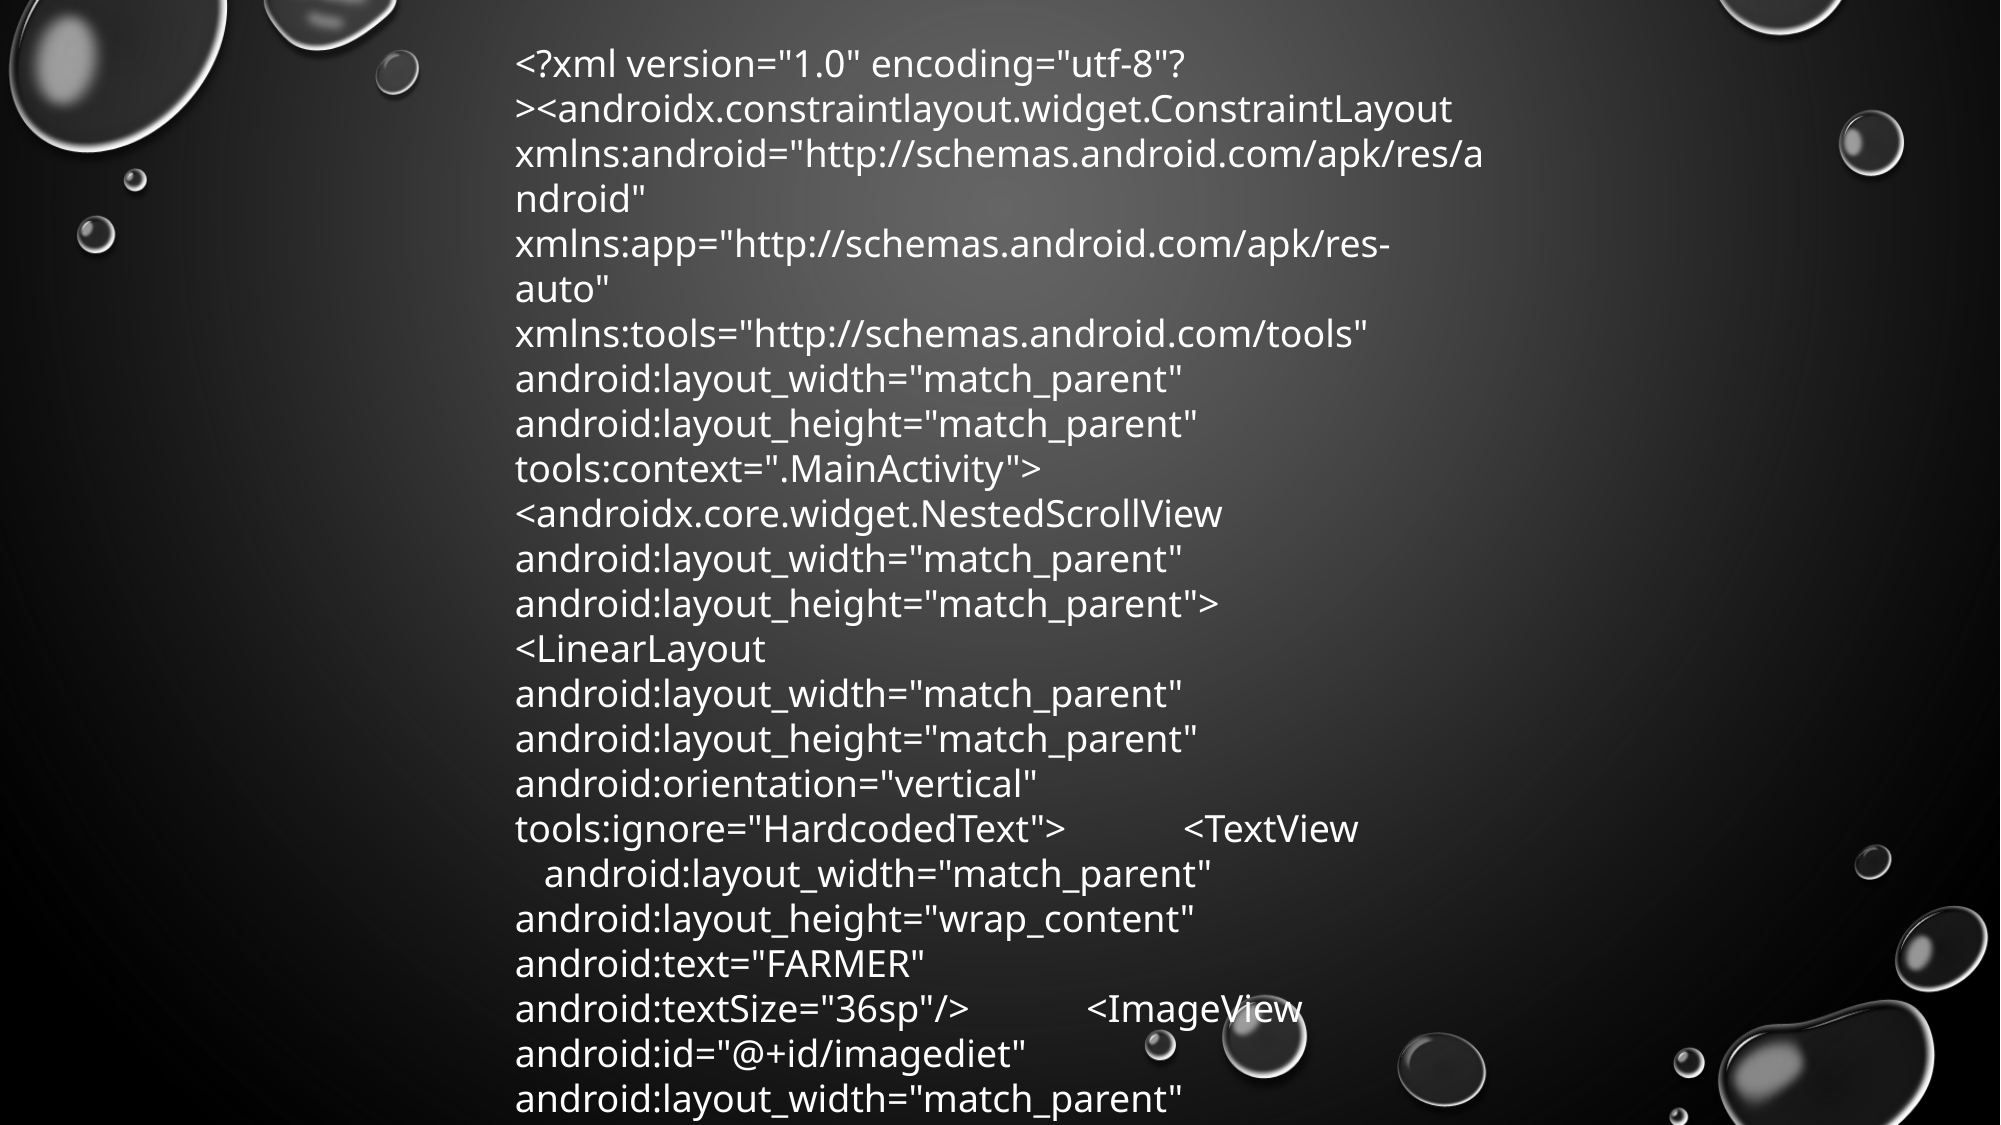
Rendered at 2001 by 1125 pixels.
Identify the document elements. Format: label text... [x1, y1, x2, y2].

picture [0, 0, 2000, 1125]
text_box <?xml version="1.0" encoding="utf-8"?><androidx.constraintlayout.widget.ConstraintLayout xmlns:android="http://schemas.android.com/apk/res/android" xmlns:app="http://schemas.android.com/apk/res-auto" xmlns:tools="http://schemas.android.com/tools" android:layout_width="match_parent" android:layout_height="match_parent" tools:context=".MainActivity"> <androidx.core.widget.NestedScrollView android:layout_width="match_parent" android:layout_height="match_parent"> <LinearLayout android:layout_width="match_parent" android:layout_height="match_parent" android:orientation="vertical" tools:ignore="HardcodedText"> <TextView android:layout_width="match_parent" android:layout_height="wrap_content" android:text="FARMER" android:textSize="36sp"/> <ImageView android:id="@+id/imagediet" android:layout_width="match_parent" android:layout_height="wrap_content" android:src="@drawable/farmer" /> <TextView [500, 32, 1500, 1125]
